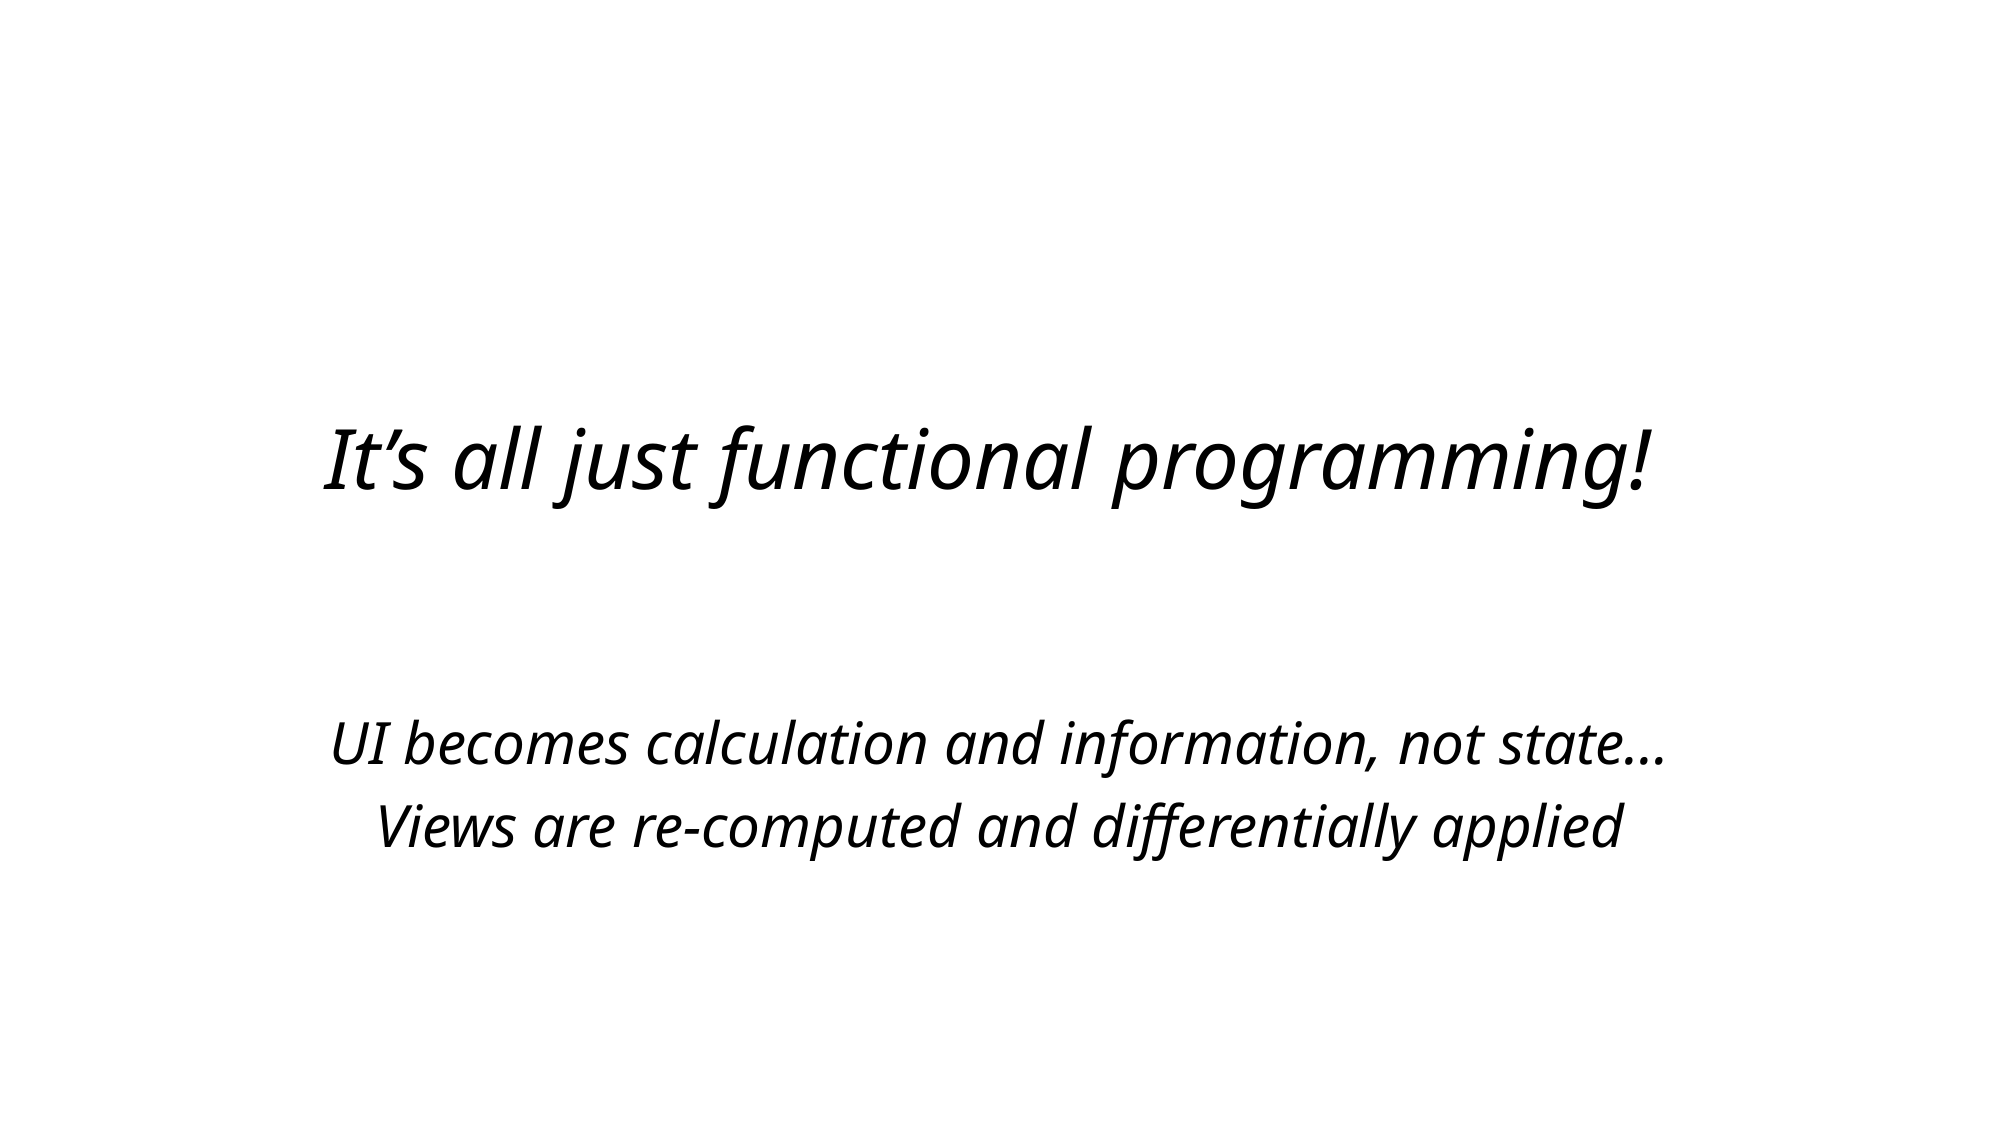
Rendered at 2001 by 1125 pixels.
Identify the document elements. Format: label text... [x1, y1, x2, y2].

list It’s all just functional programming! UI becomes calculation and information, not state… Views are re-computed and differentially applied [137, 299, 1863, 1014]
